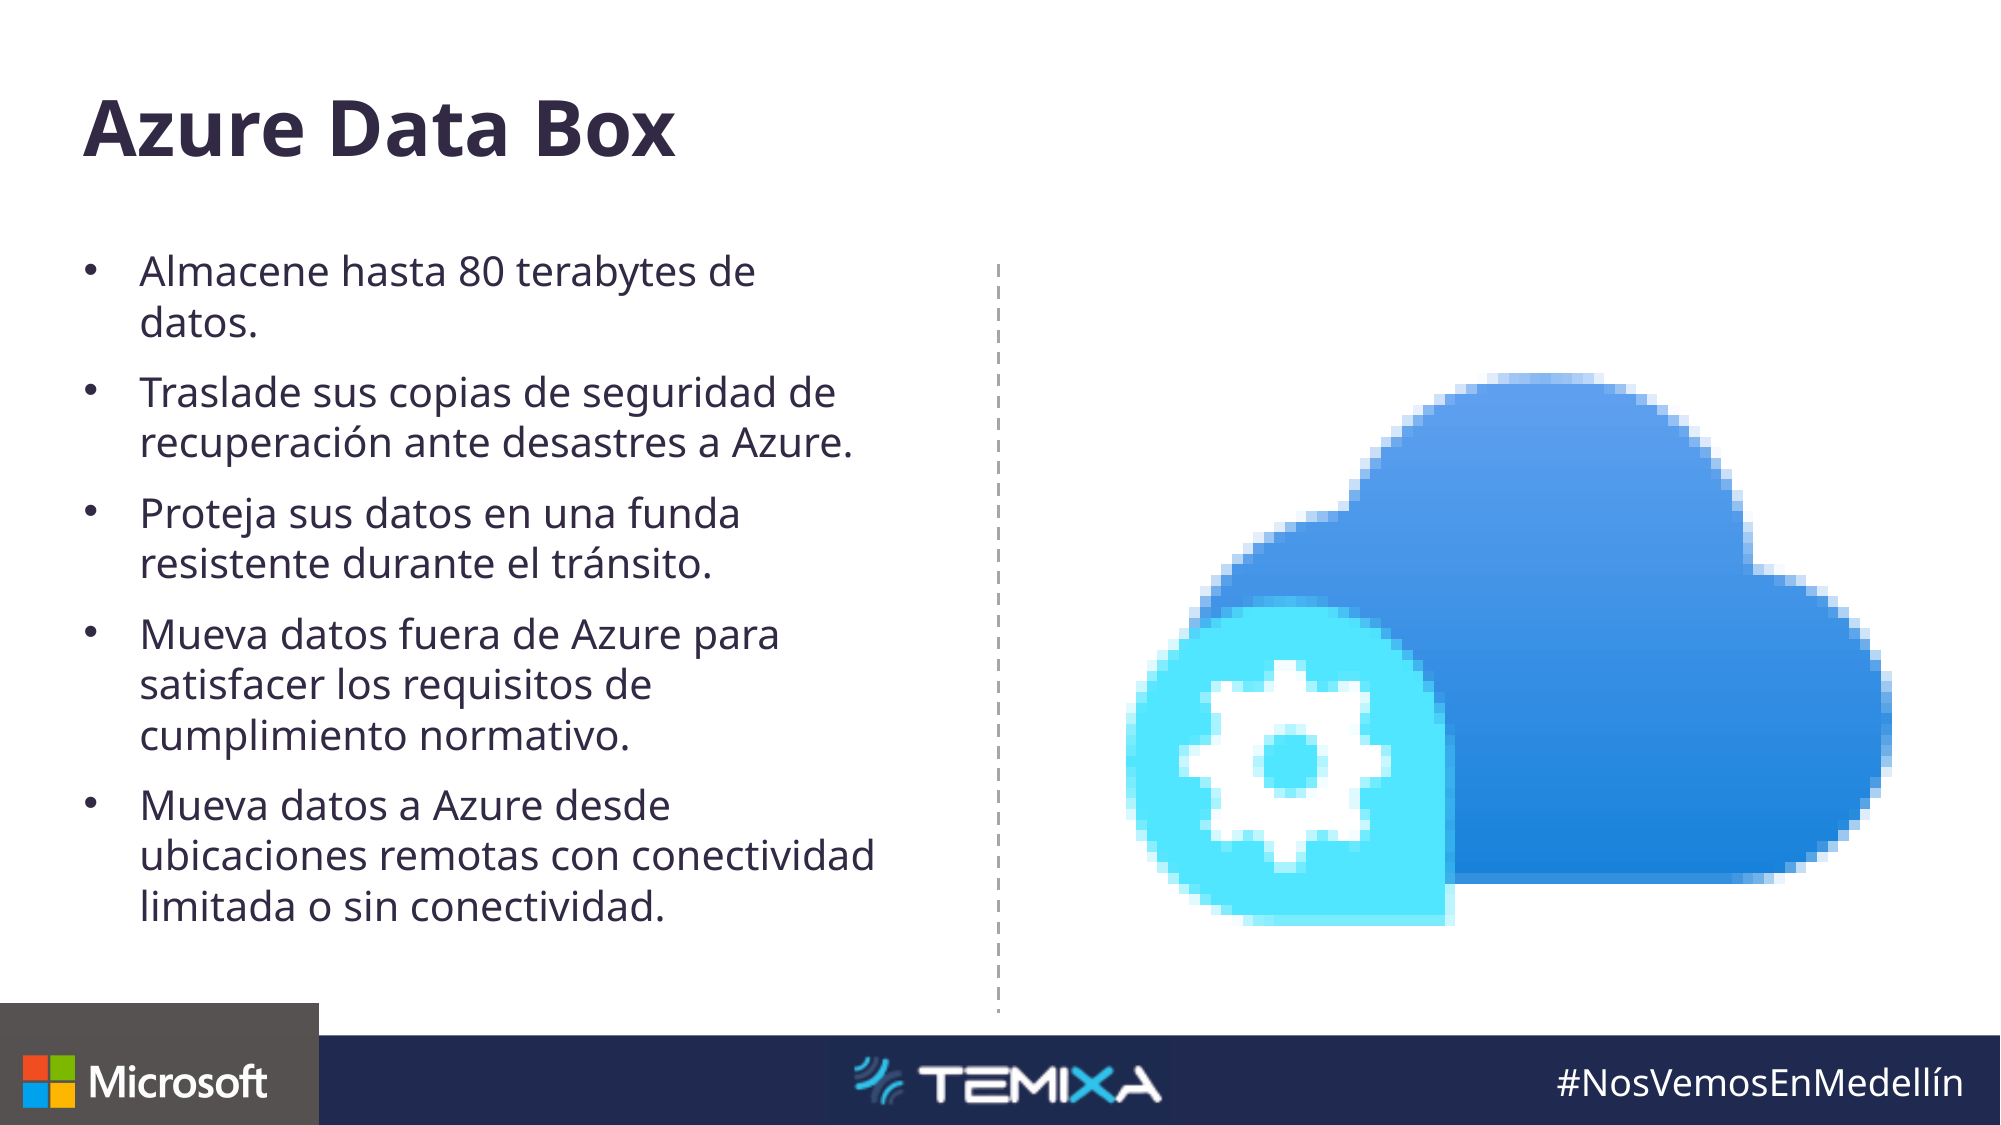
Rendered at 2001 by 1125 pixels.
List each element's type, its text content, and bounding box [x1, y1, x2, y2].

picture [0, 1003, 319, 1125]
picture [829, 1037, 1171, 1125]
title Azure Data Box [68, 72, 1930, 184]
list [1126, 267, 1893, 1033]
list Almacene hasta 80 terabytes de datos. Traslade sus copias de seguridad de recuperación ante desastres a Azure. Proteja sus datos en una funda resistente durante el tránsito. Mueva datos fuera de Azure para satisfacer los requisitos de cumplimiento normativo. Mueva datos a Azure desde ubicaciones remotas con conectividad limitada o sin conectividad. [68, 238, 900, 940]
